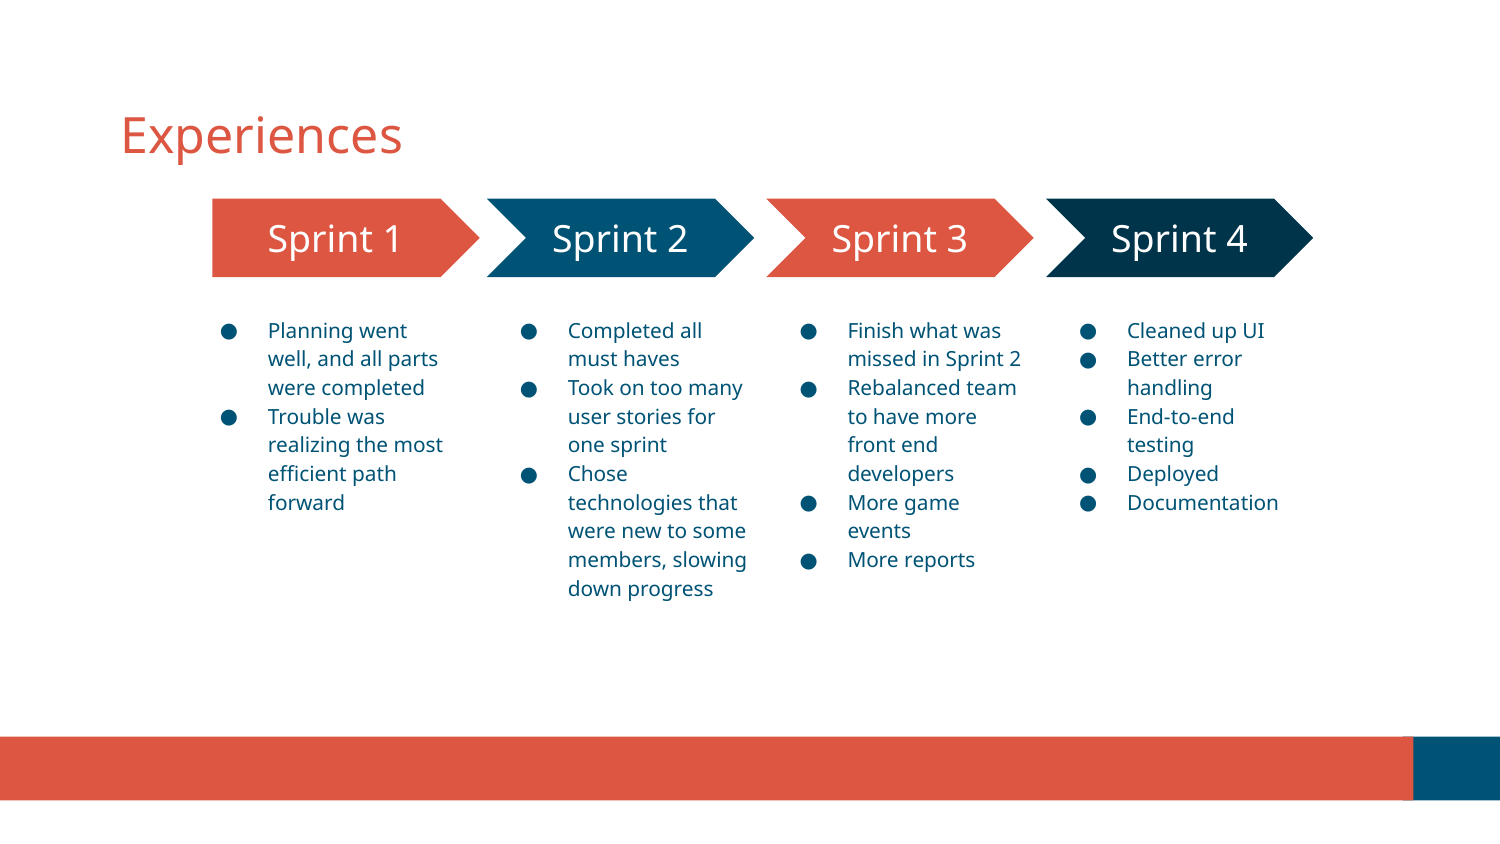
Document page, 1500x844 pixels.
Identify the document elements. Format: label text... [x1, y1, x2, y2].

subtitle Cleaned up UI Better error handling End-to-end testing Deployed Documentation [1043, 298, 1322, 419]
text_box Sprint 4 [1045, 198, 1314, 278]
subtitle Planning went well, and all parts were completed Trouble was realizing the most efficient path forward [177, 298, 463, 419]
title Experiences [105, 101, 1429, 166]
text_box Sprint 1 [212, 198, 480, 278]
subtitle Finish what was missed in Sprint 2 Rebalanced team to have more front end developers More game events More reports [757, 298, 1043, 419]
text_box Sprint 2 [486, 198, 755, 278]
text_box Sprint 3 [766, 198, 1034, 278]
subtitle Completed all must haves Took on too many user stories for one sprint Chose technologies that were new to some members, slowing down progress [477, 298, 757, 419]
